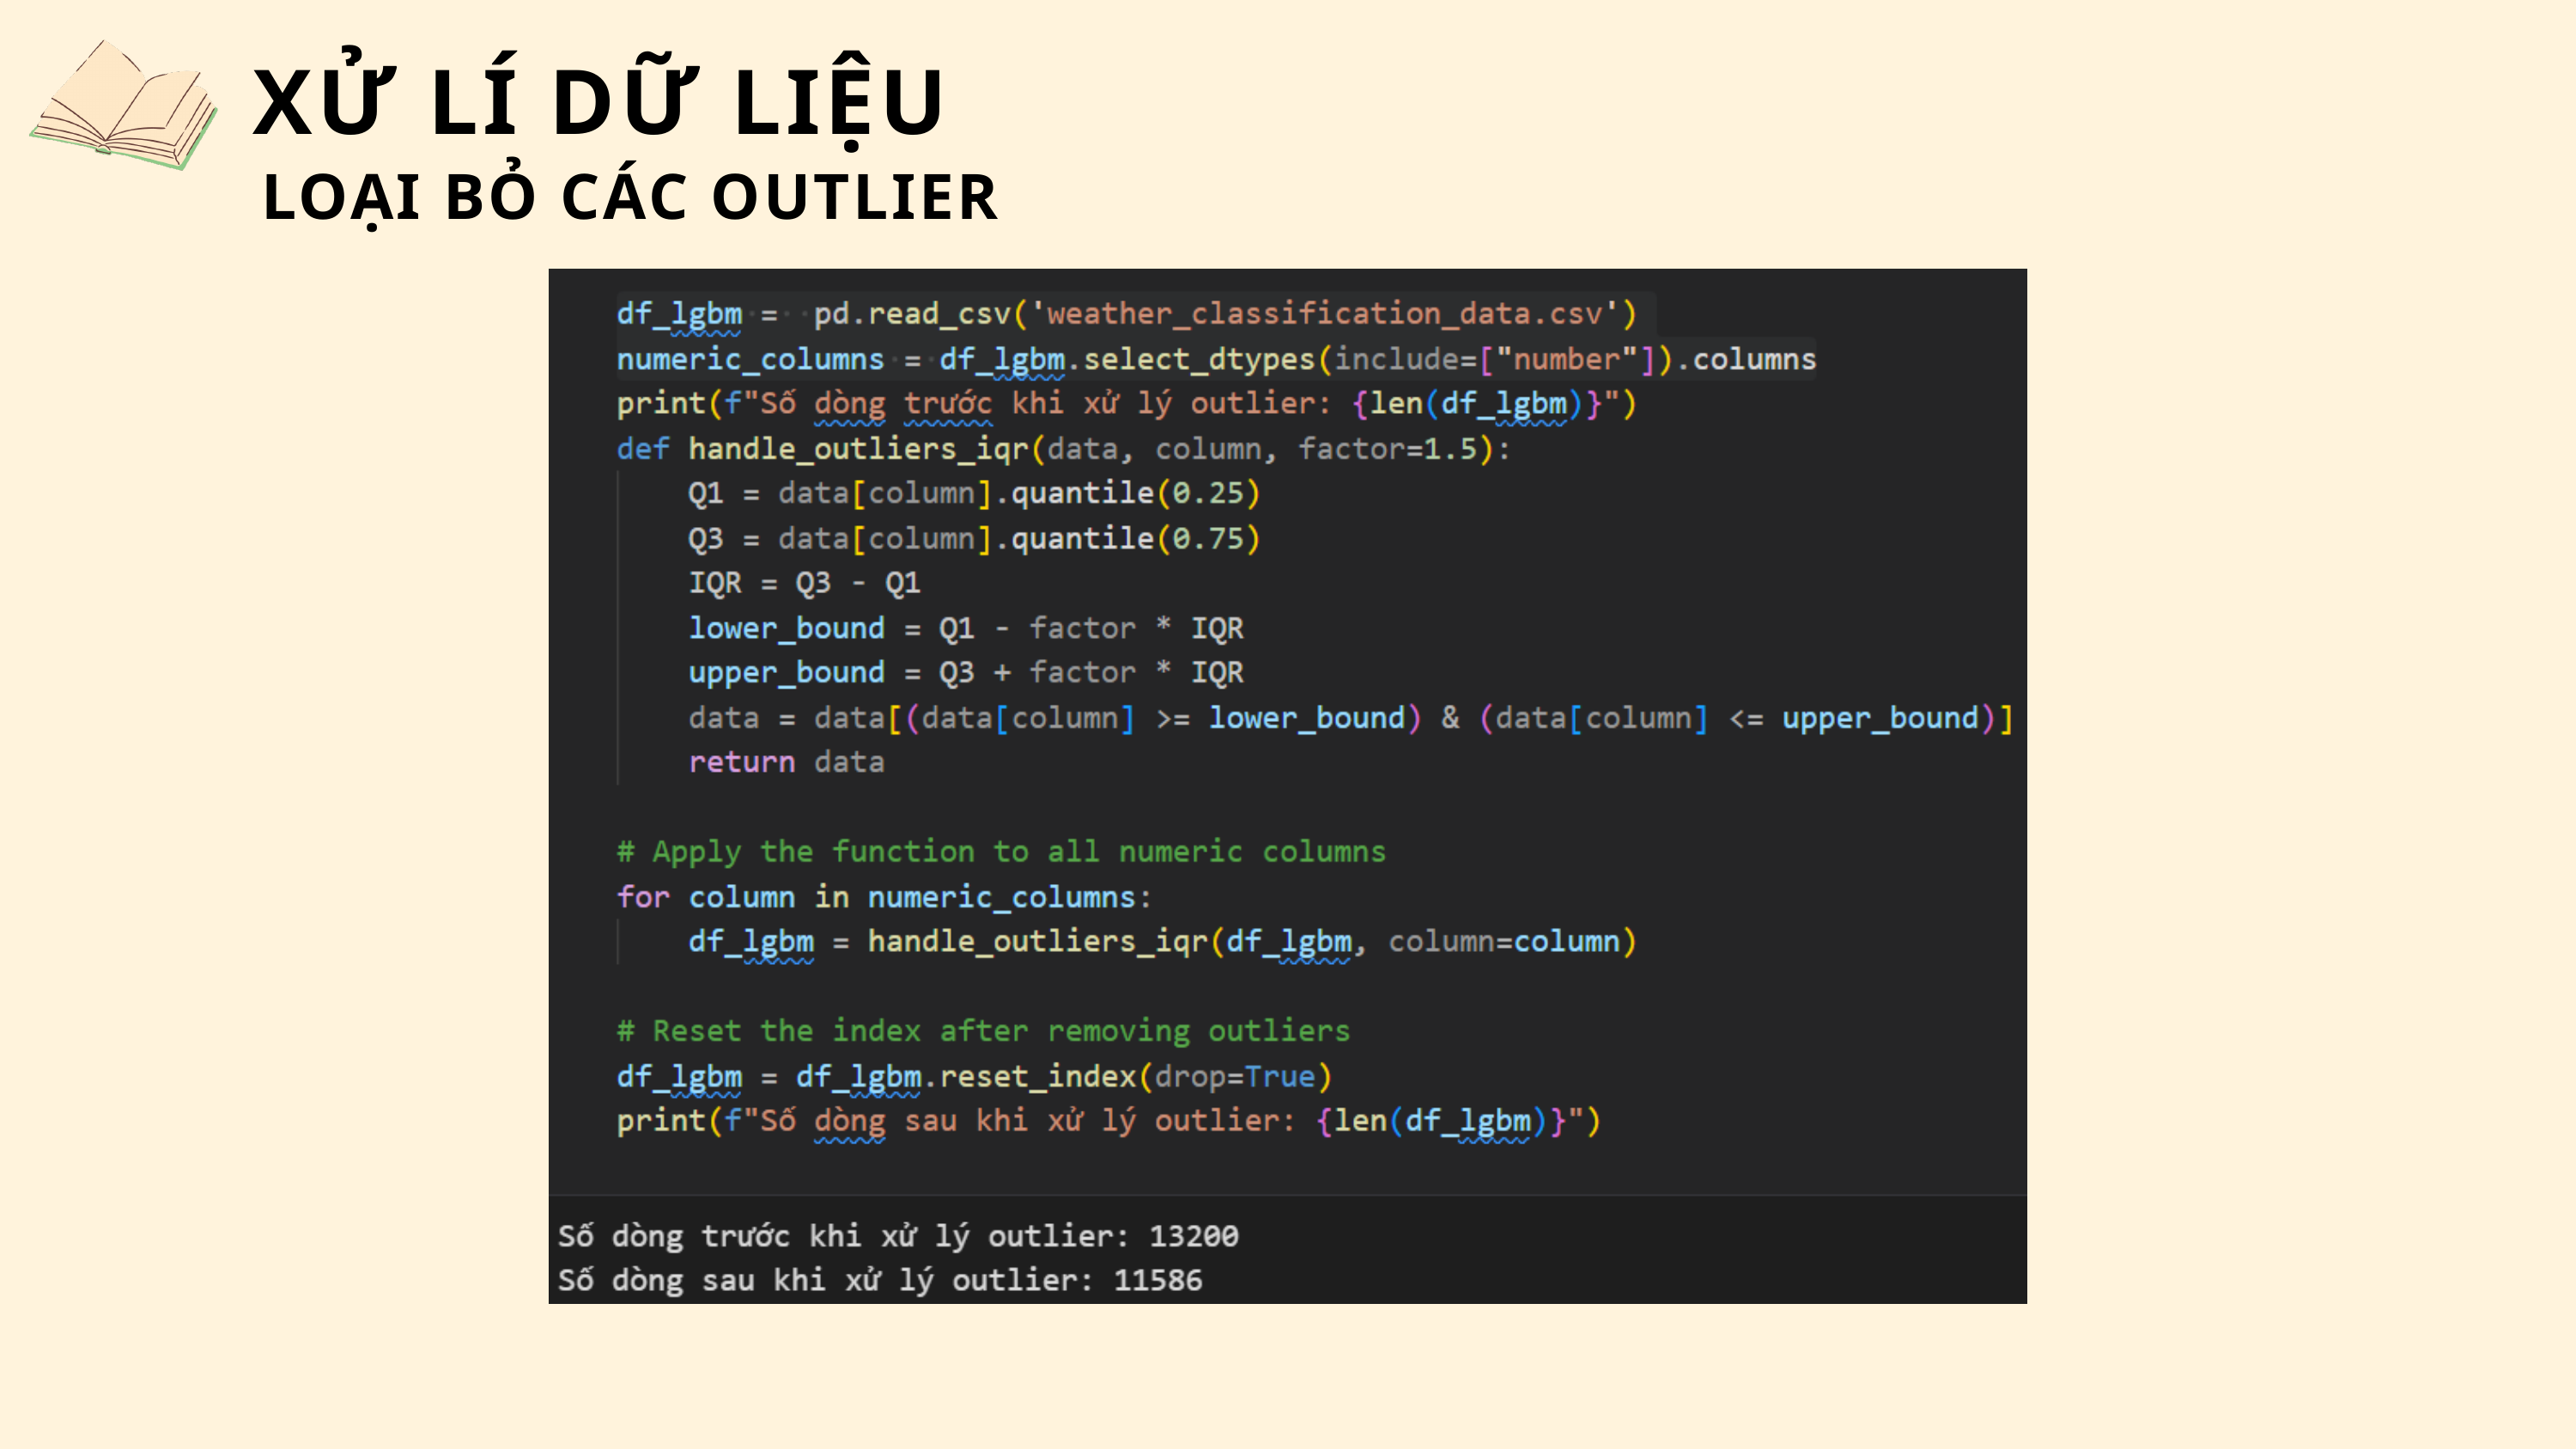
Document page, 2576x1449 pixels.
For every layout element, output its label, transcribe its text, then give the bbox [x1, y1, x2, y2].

text_box XỬ LÍ DỮ LIỆU [239, 62, 963, 153]
text_box [28, 39, 218, 171]
text_box LOẠI BỎ CÁC OUTLIER [239, 168, 1022, 232]
text_box [549, 269, 2027, 1304]
